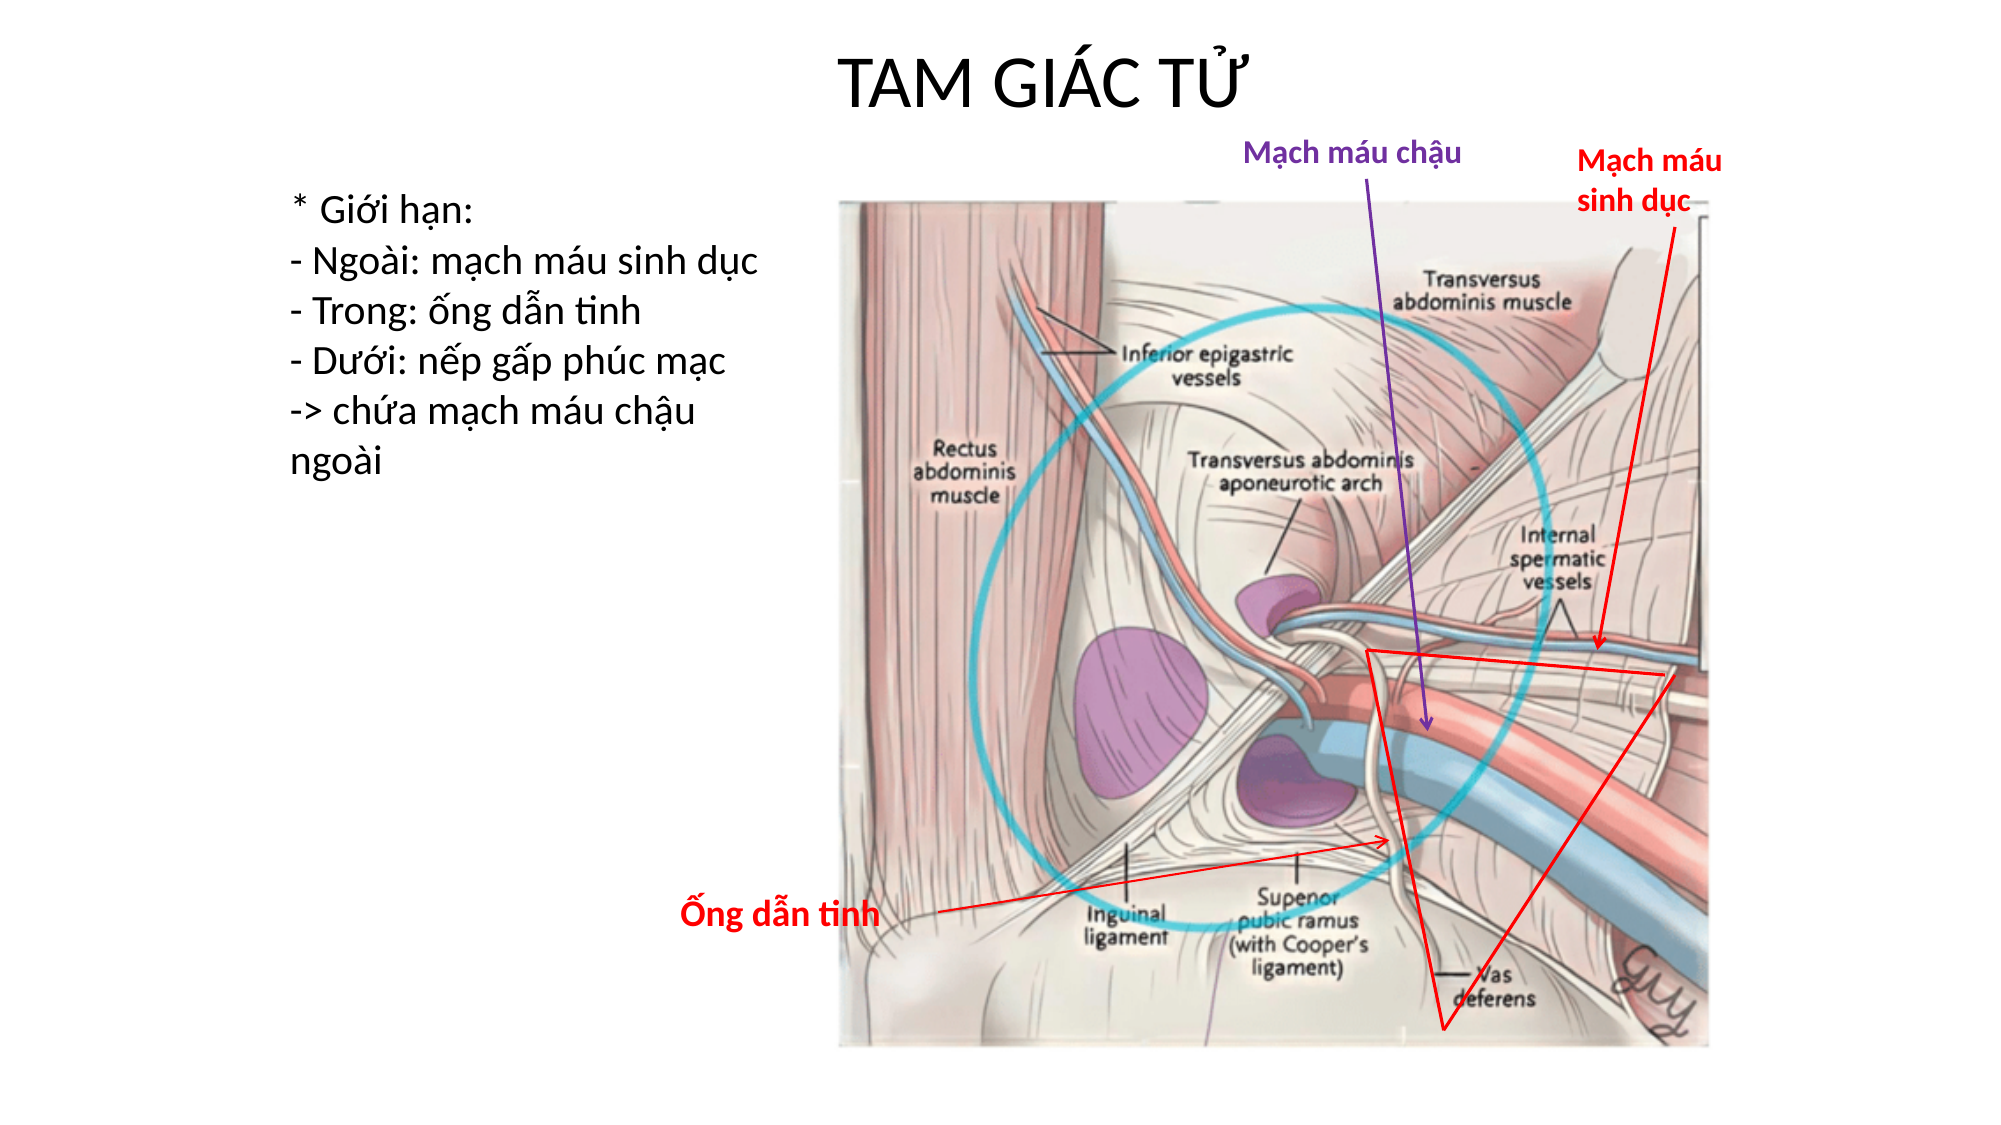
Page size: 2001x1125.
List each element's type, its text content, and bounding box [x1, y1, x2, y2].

text_box Ống dẫn tinh [665, 881, 832, 942]
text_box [1366, 178, 1428, 649]
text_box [1366, 675, 1443, 1031]
picture [832, 199, 1725, 1057]
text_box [1597, 226, 1675, 650]
text_box * Giới hạn: - Ngoài: mạch máu sinh dục - Trong: ống dẫn tinh - Dưới: nếp gấp phúc mạc -> chứa mạch máu chậu ngoài [274, 174, 800, 540]
text_box Mạch máu chậu [1228, 123, 1537, 178]
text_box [1366, 649, 1666, 675]
text_box TAM GIÁC TỬ [524, 24, 1563, 130]
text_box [1443, 674, 1675, 1031]
text_box Mạch máu sinh dục [1562, 130, 1768, 226]
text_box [938, 840, 1366, 913]
